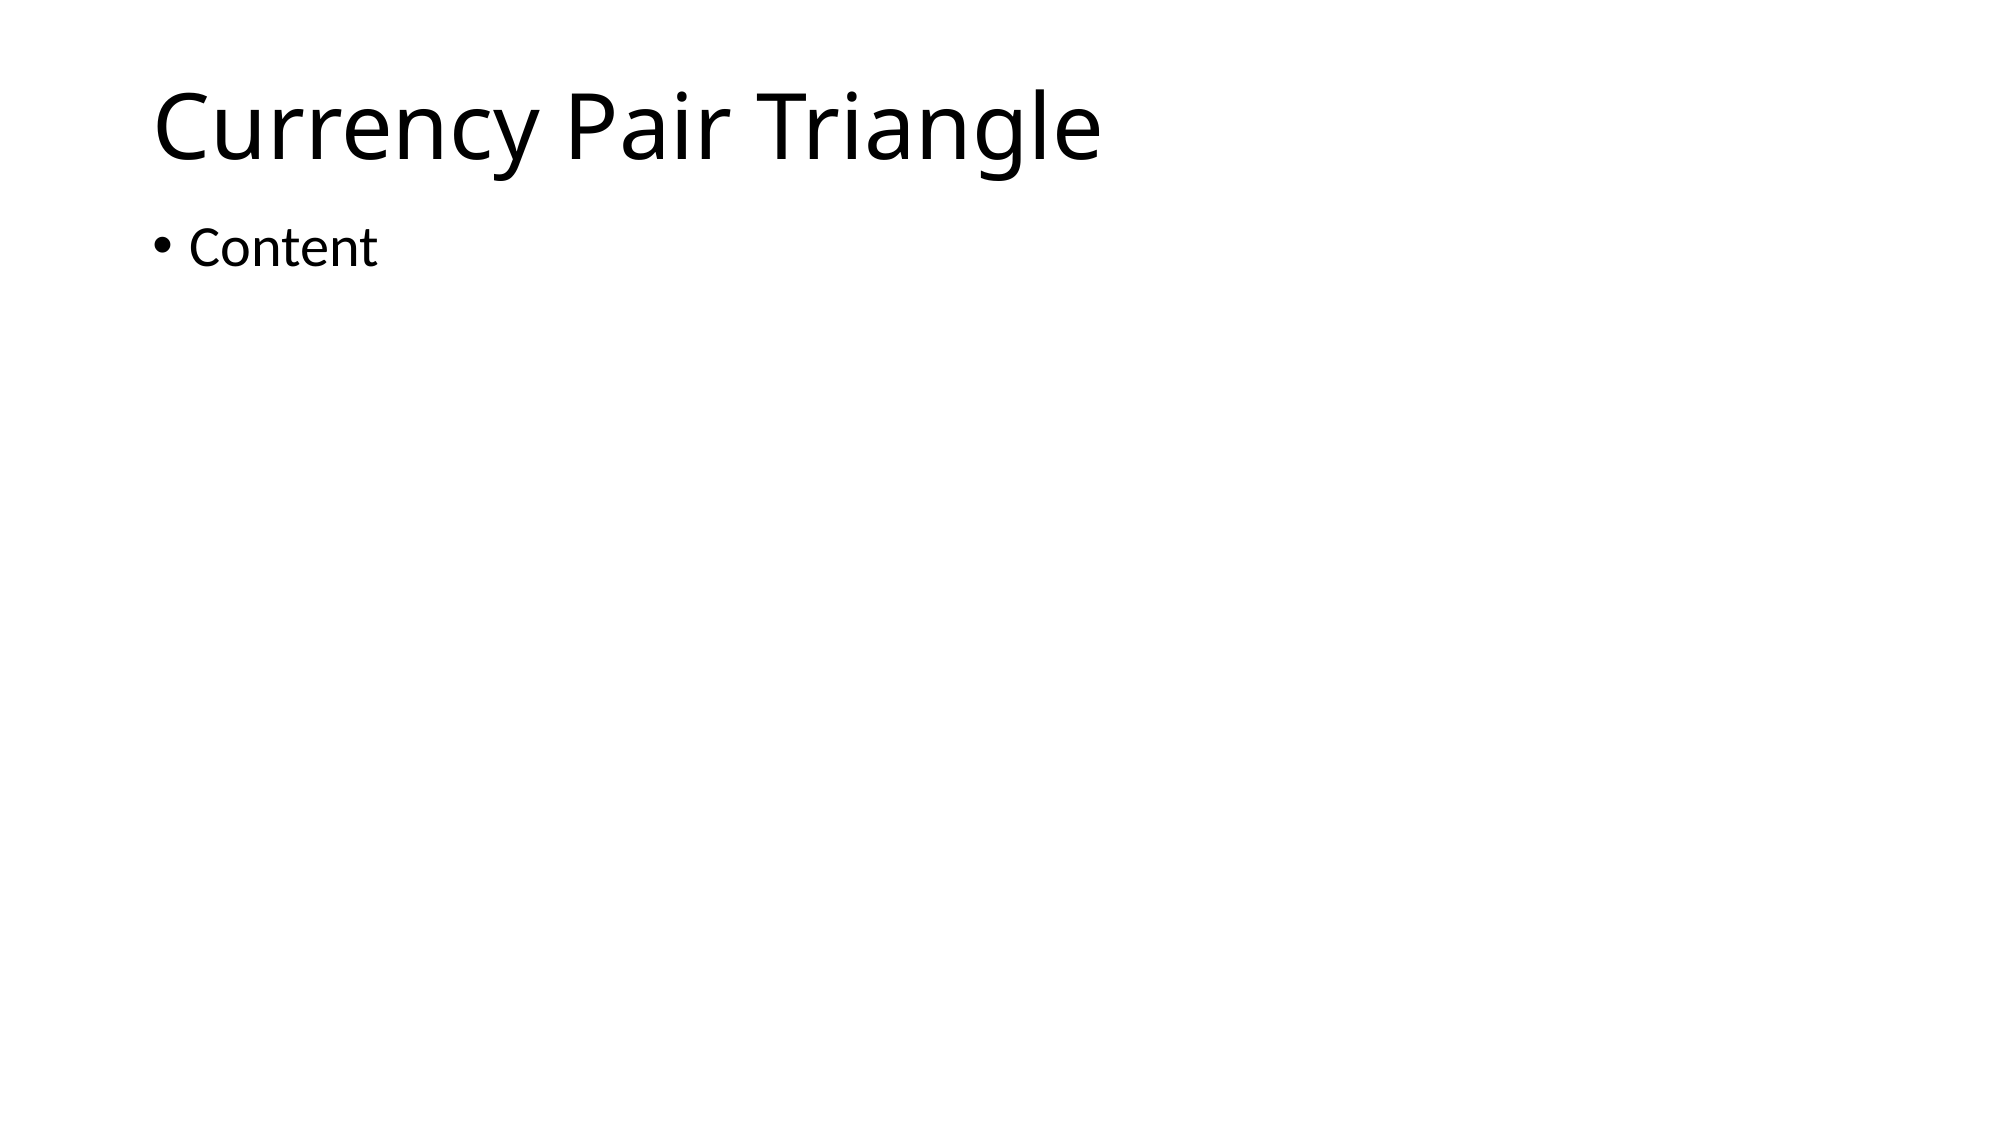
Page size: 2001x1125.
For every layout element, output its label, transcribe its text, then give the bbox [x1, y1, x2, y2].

title Currency Pair Triangle [137, 59, 1863, 201]
list Content [137, 208, 1863, 1014]
